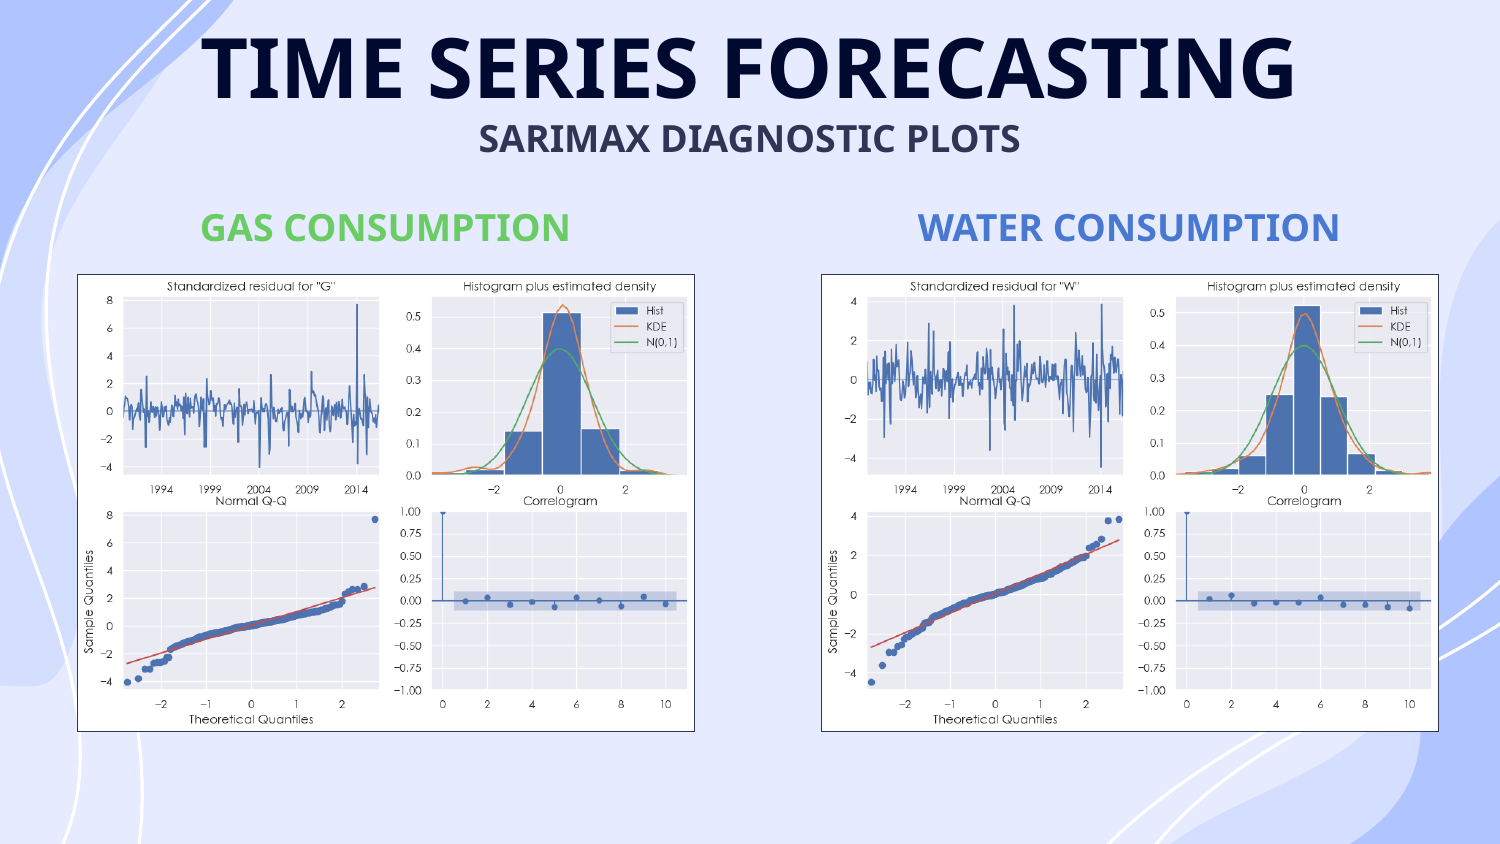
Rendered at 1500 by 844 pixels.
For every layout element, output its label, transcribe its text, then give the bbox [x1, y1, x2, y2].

text_box WATER CONSUMPTION [821, 196, 1438, 257]
text_box SARIMAX DIAGNOSTIC PLOTS [435, 107, 1065, 167]
picture [77, 273, 696, 733]
title TIME SERIES FORECASTING [0, 0, 1500, 122]
text_box GAS CONSUMPTION [77, 196, 694, 257]
picture [821, 273, 1440, 733]
